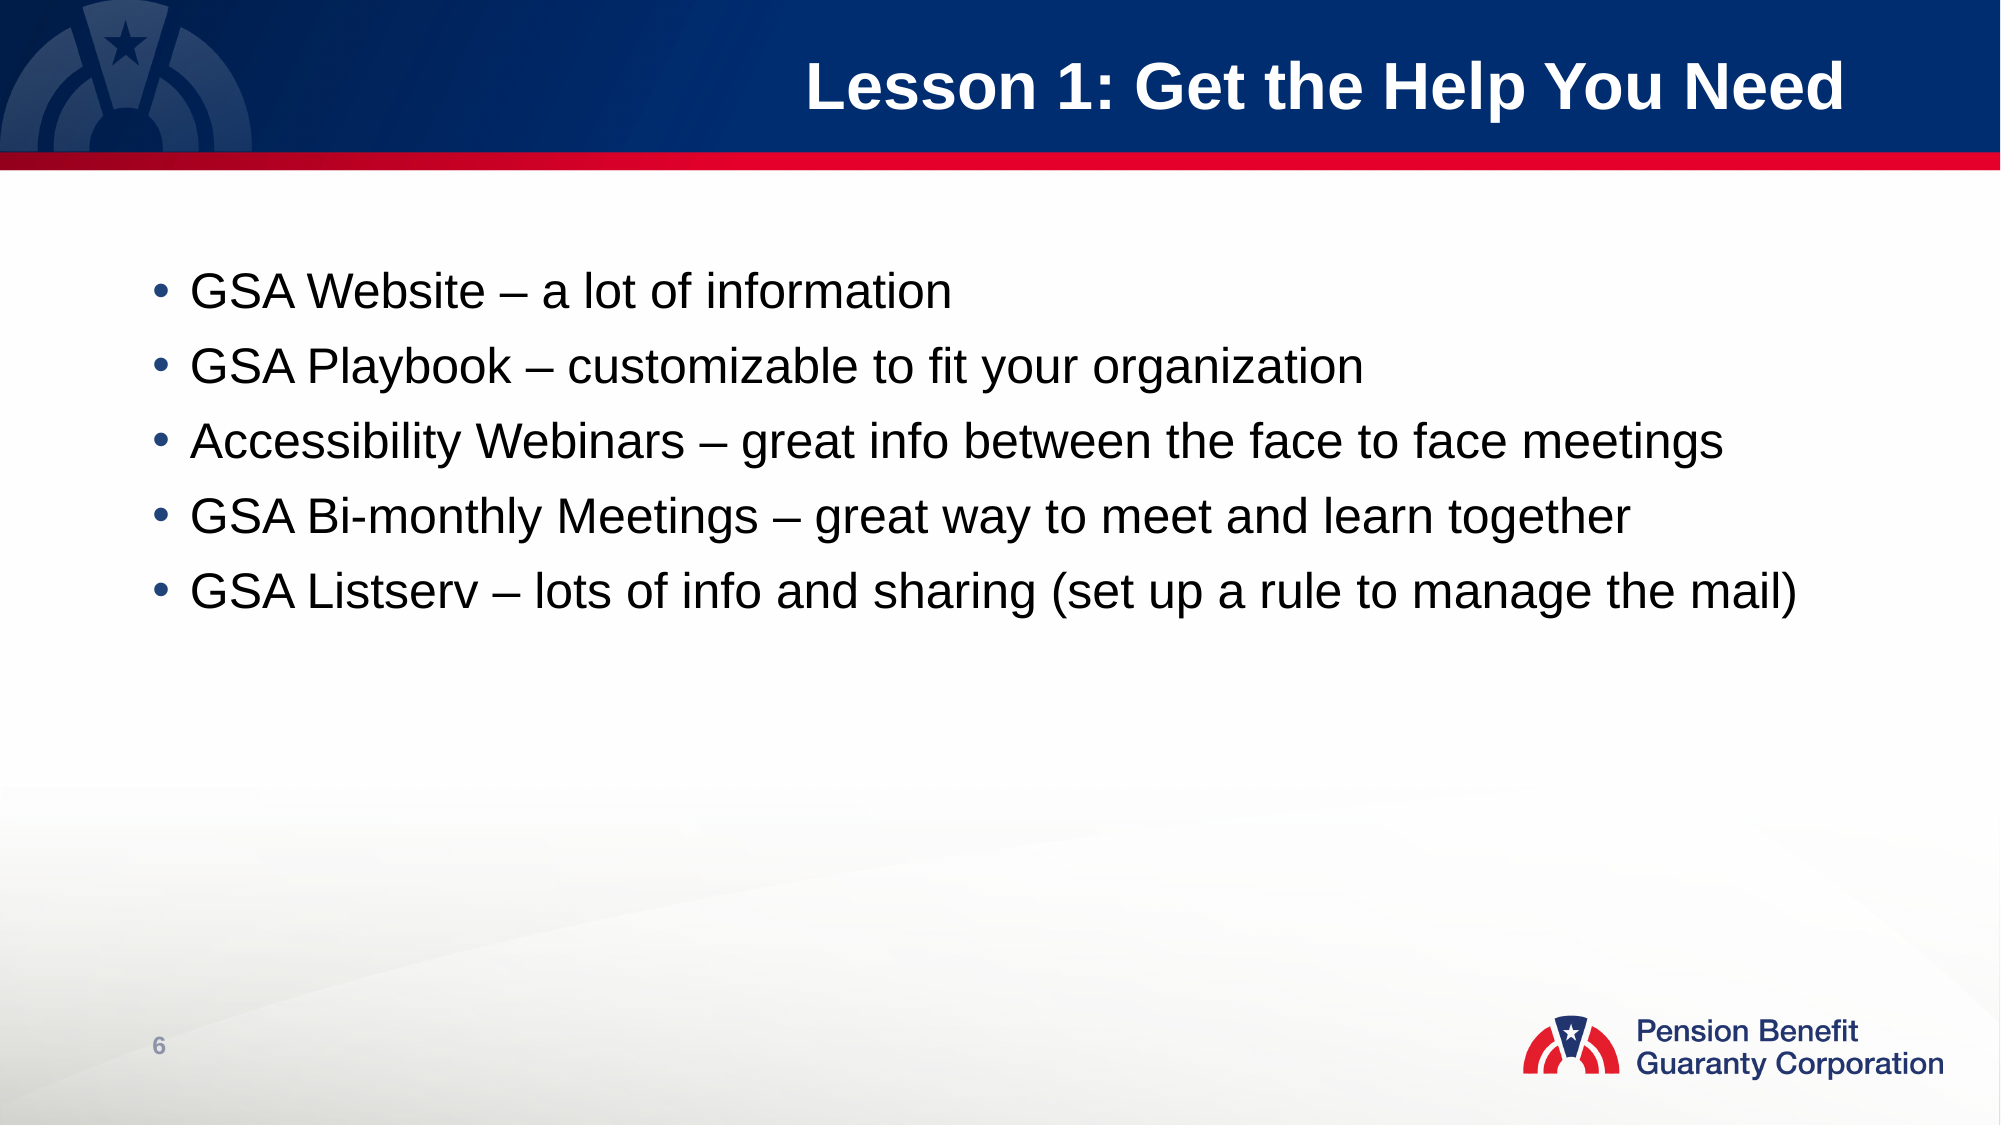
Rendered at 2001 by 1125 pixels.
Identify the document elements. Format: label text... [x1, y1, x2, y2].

title Lesson 1: Get the Help You Need [137, 24, 1863, 151]
slide_number 6 [137, 1014, 588, 1075]
list GSA Website – a lot of information GSA Playbook – customizable to fit your organization Accessibility Webinars – great info between the face to face meetings GSA Bi-monthly Meetings – great way to meet and learn together GSA Listserv – lots of info and sharing (set up a rule to manage the mail) [137, 258, 1863, 988]
picture [0, 0, 2001, 1125]
